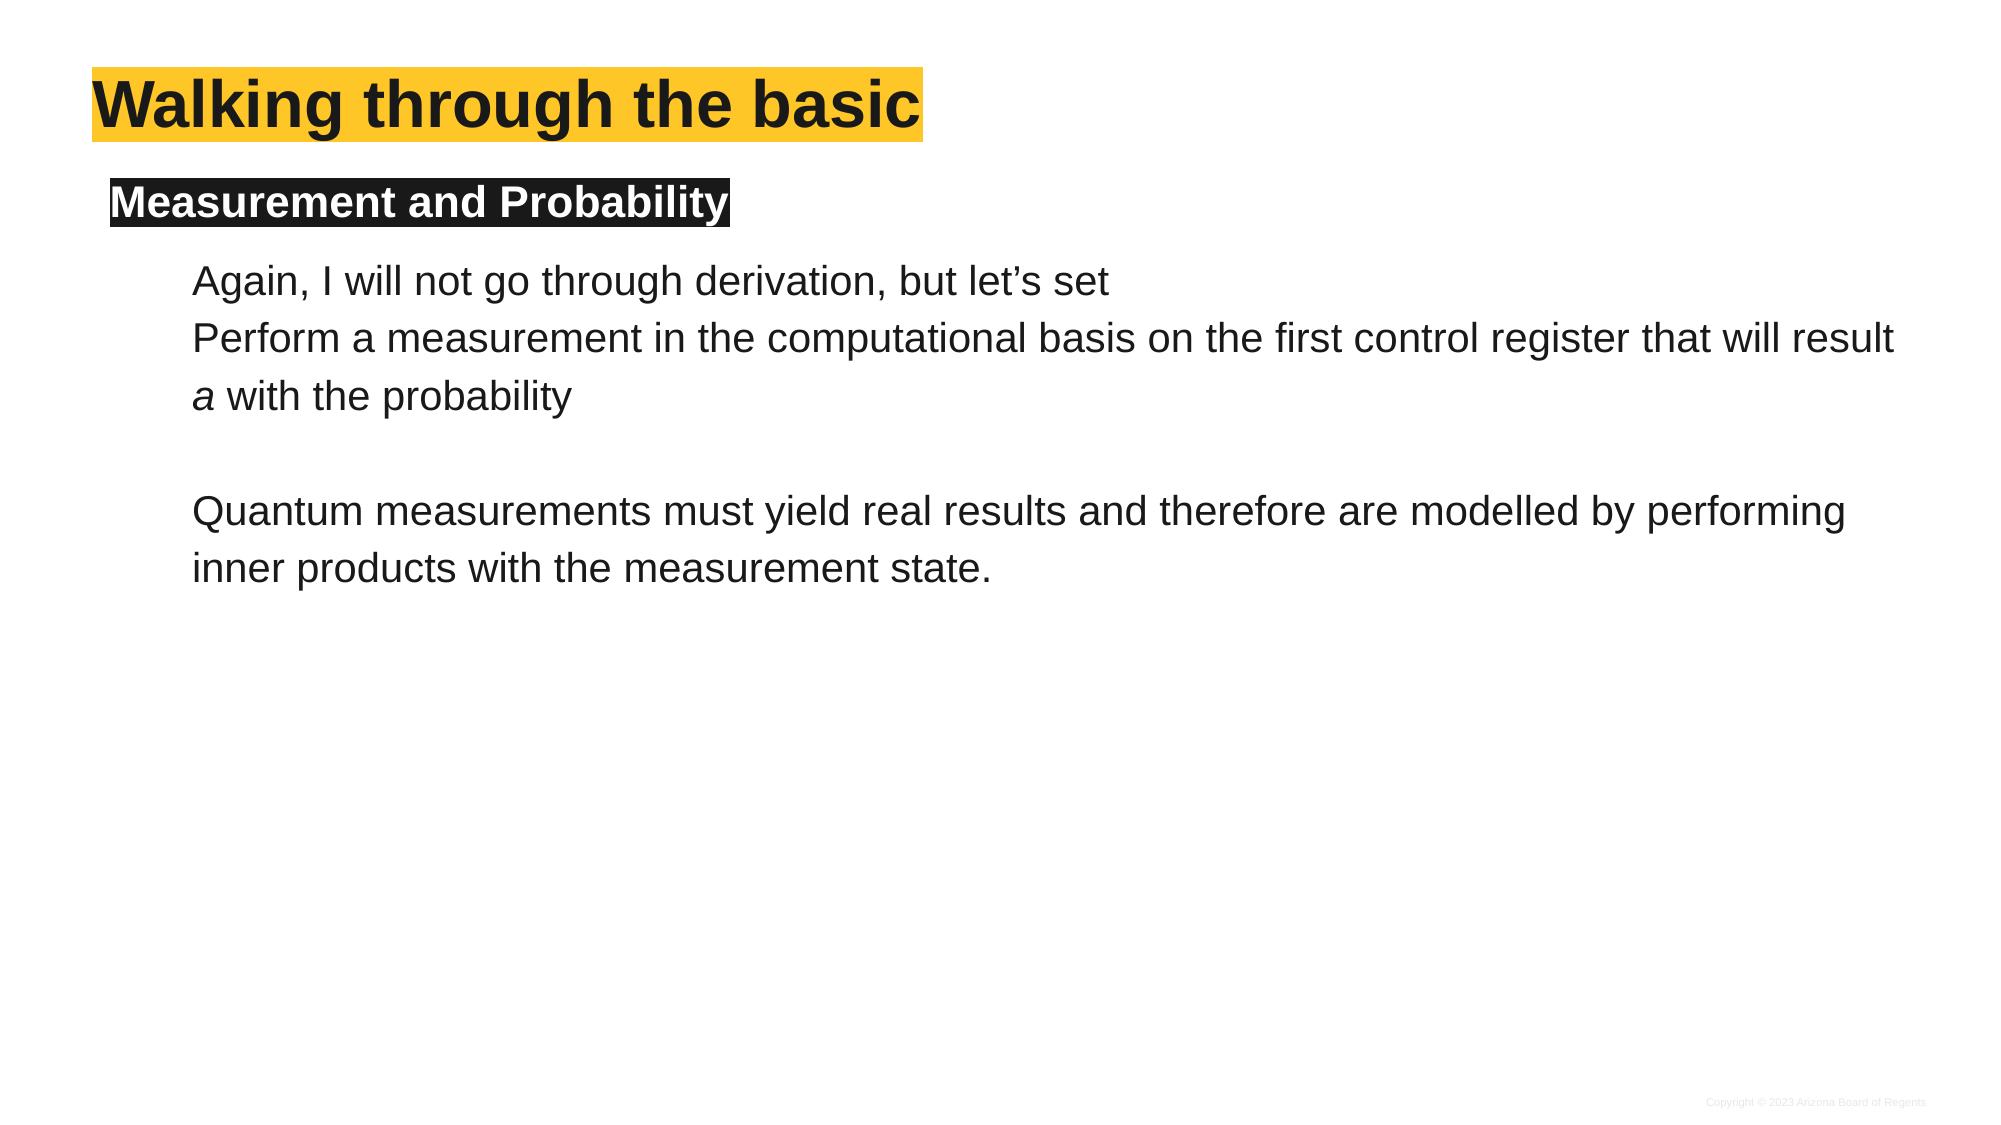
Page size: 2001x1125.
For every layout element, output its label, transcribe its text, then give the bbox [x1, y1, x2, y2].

subtitle Measurement and Probability [92, 165, 1927, 228]
title Walking through the basic [92, 69, 1932, 166]
